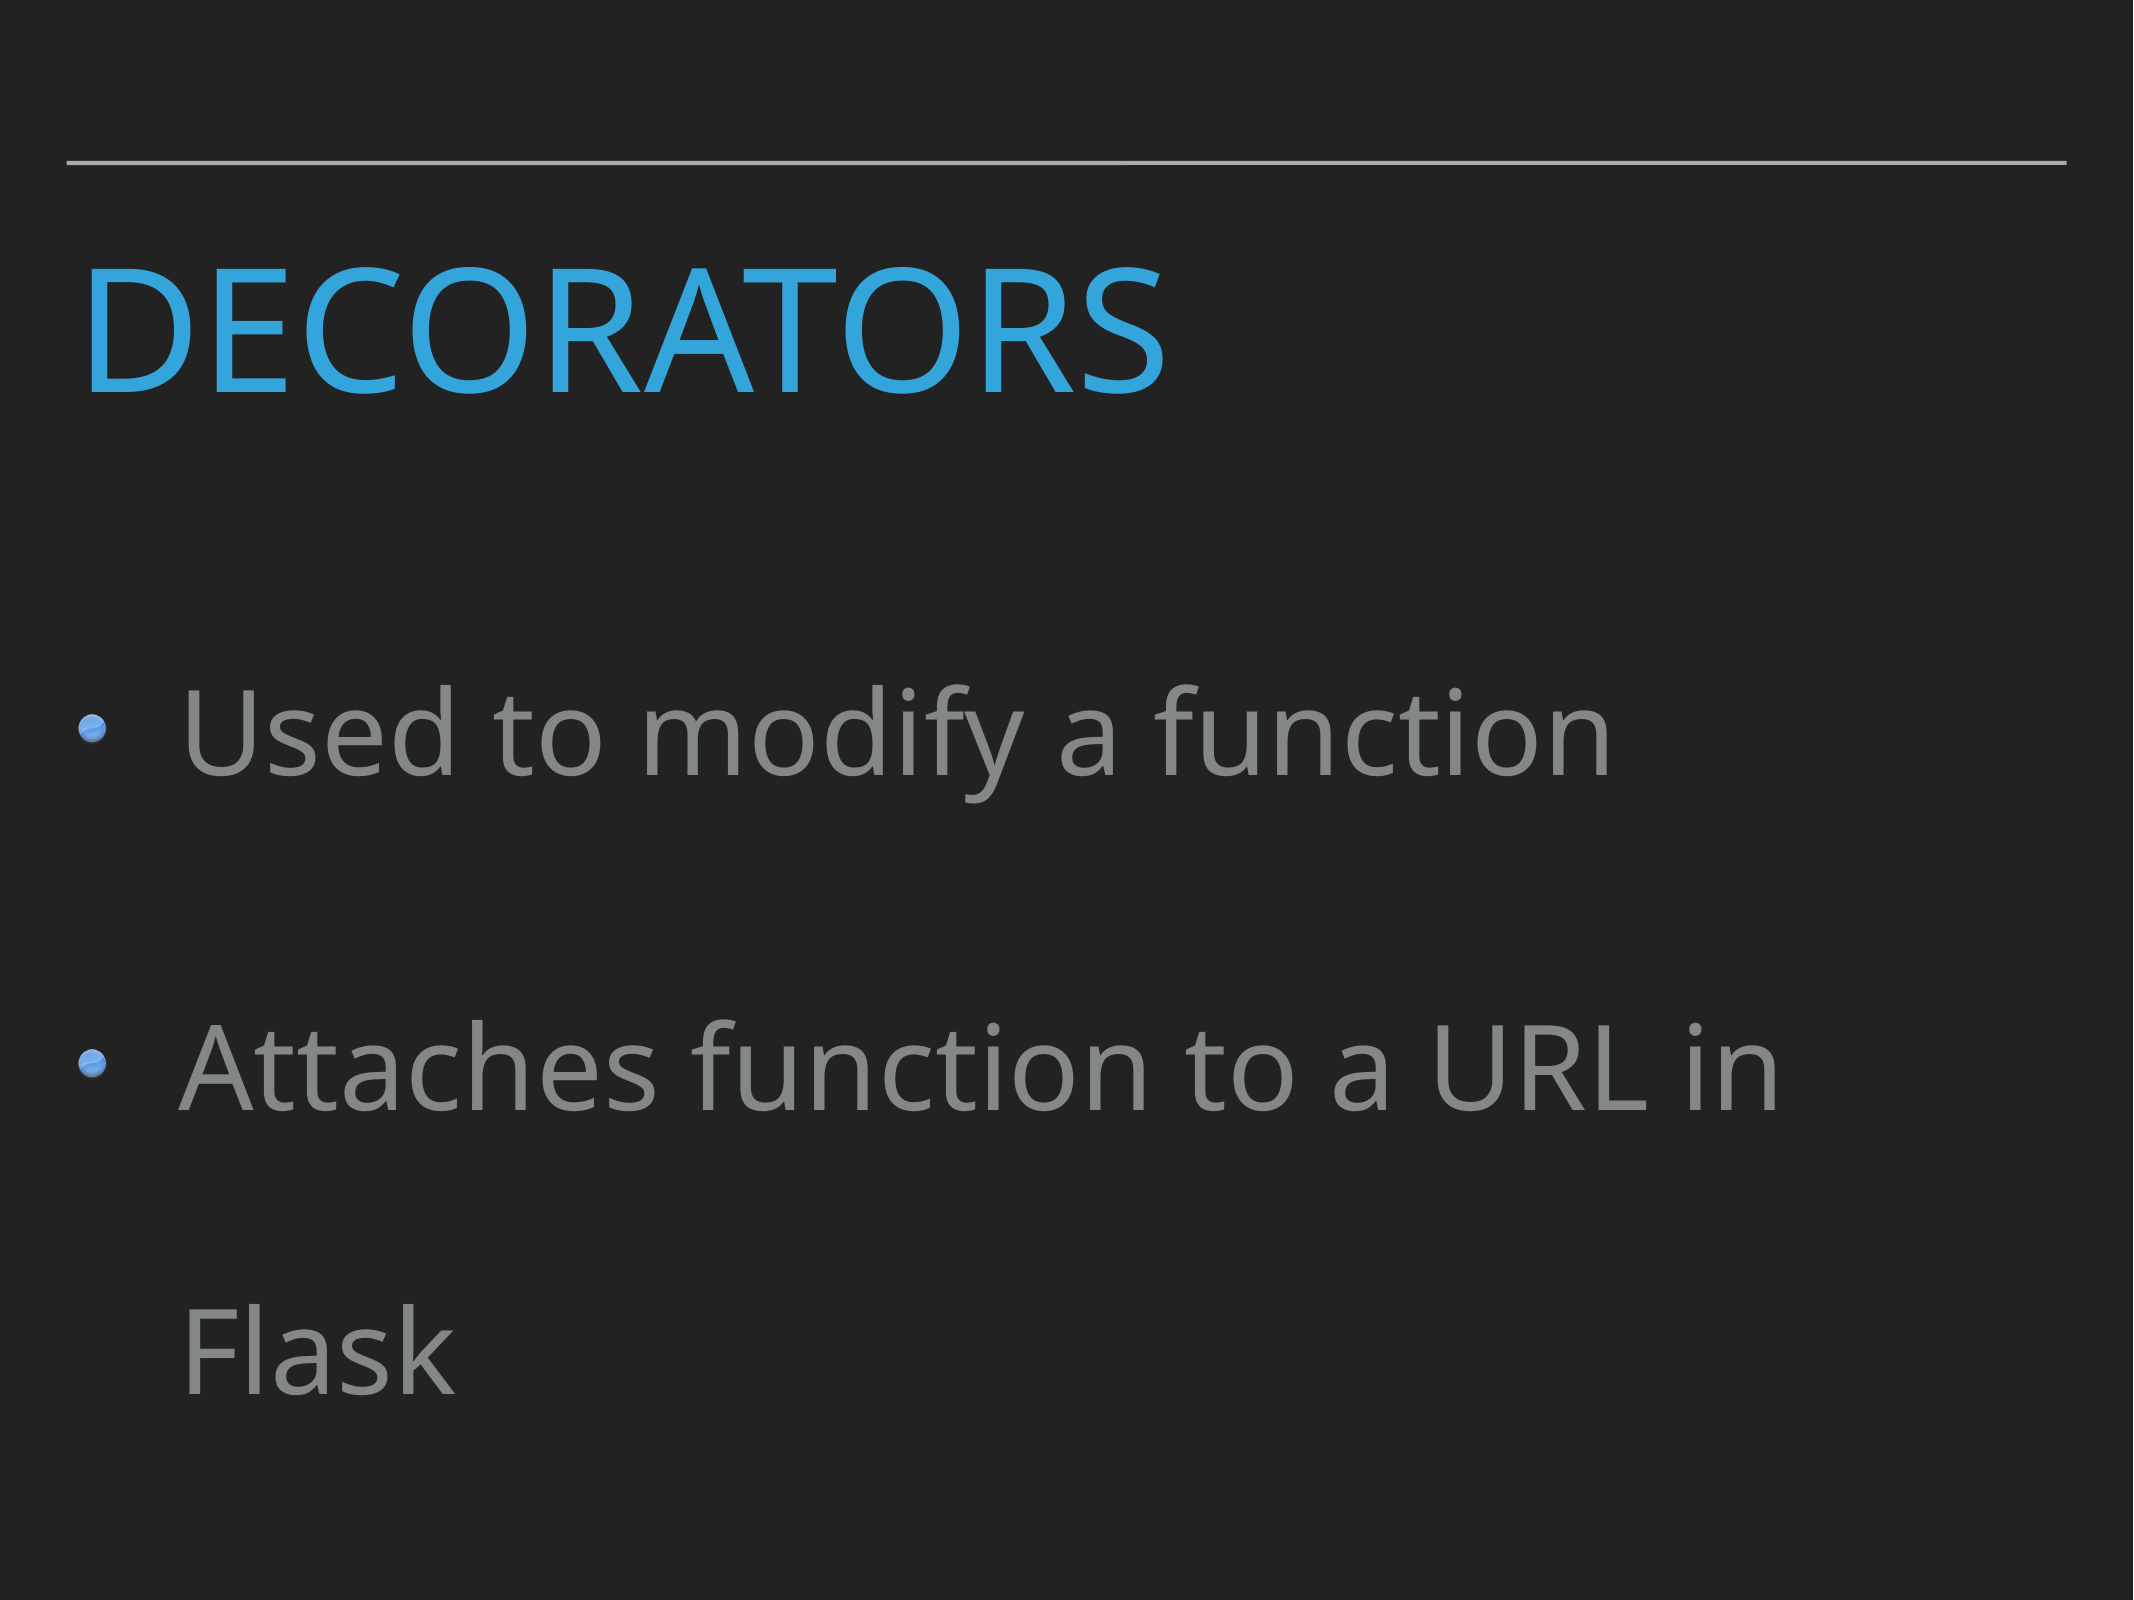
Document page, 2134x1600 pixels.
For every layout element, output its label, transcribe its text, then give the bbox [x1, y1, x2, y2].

picture [75, 1046, 109, 1080]
picture [75, 711, 109, 745]
title Decorators [66, 251, 2068, 445]
list Used to modify a function Attaches function to a URL in Flask [66, 648, 2068, 1065]
